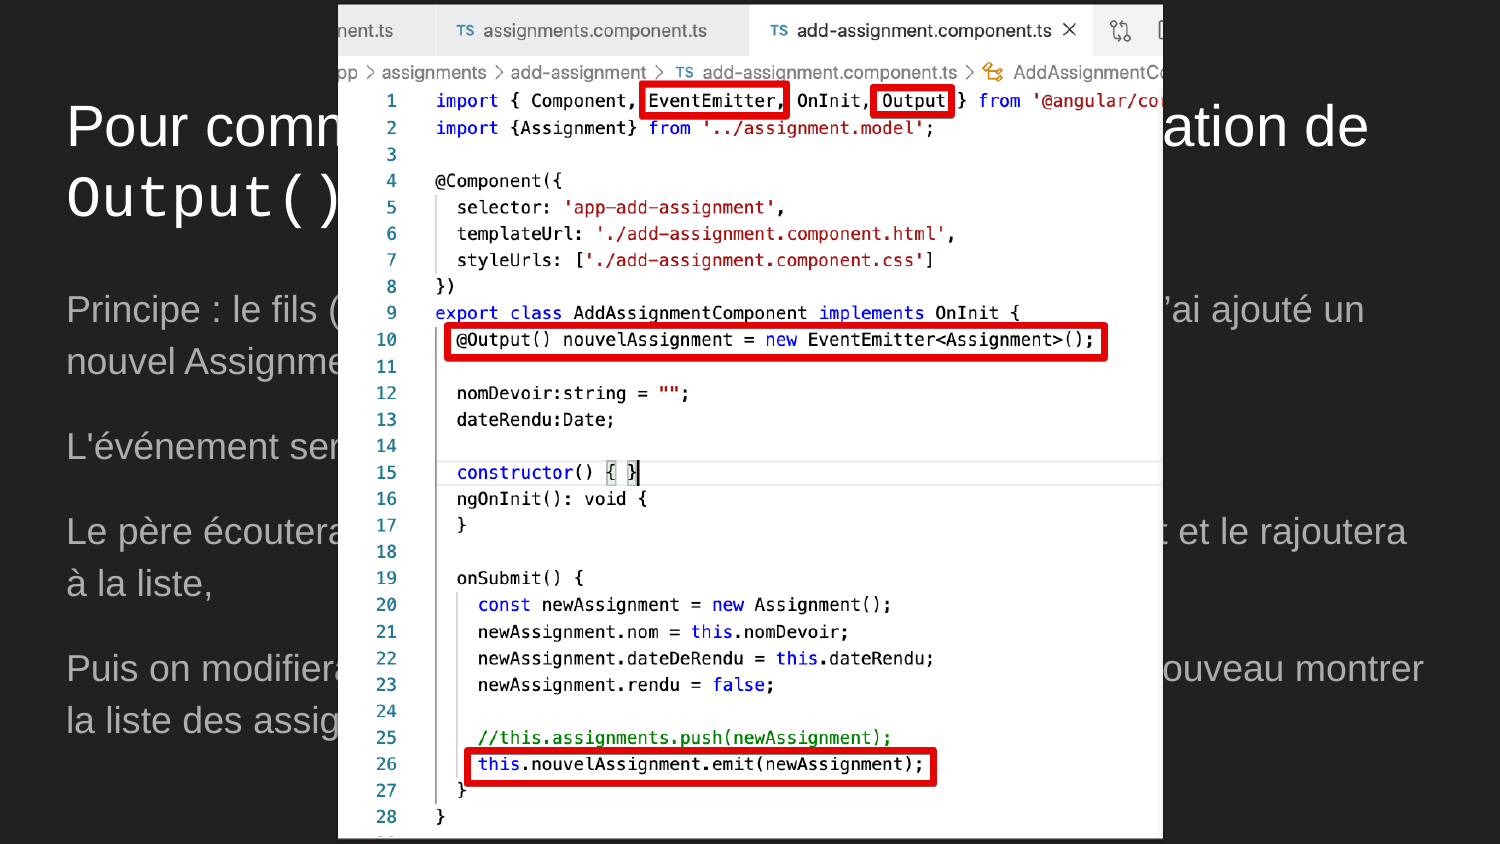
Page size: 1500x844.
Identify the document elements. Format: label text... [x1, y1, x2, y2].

title Pour communiquer enfant vers père : utilisation de Output() et d’EventEmitter [51, 72, 328, 167]
list Principe : le fils (add-assignment) va envoyer un événement (“J’ai ajouté un nouvel Assignment”) vers le père (assignments) L'événement sera porteur de l’assignment ajouté. Le père écoutera cet événement, récupérera le nouvel assignment et le rajoutera à la liste, Puis on modifiera la valeur de la propriété formVisible pour à nouveau montrer la liste des assignments à jour... [51, 263, 328, 750]
title Pour communiquer enfant vers père : utilisation de Output() et d’EventEmitter [1171, 72, 1449, 167]
list Principe : le fils (add-assignment) va envoyer un événement (“J’ai ajouté un nouvel Assignment”) vers le père (assignments) L'événement sera porteur de l’assignment ajouté. Le père écoutera cet événement, récupérera le nouvel assignment et le rajoutera à la liste, Puis on modifiera la valeur de la propriété formVisible pour à nouveau montrer la liste des assignments à jour... [1171, 263, 1449, 750]
picture [333, 0, 1167, 844]
